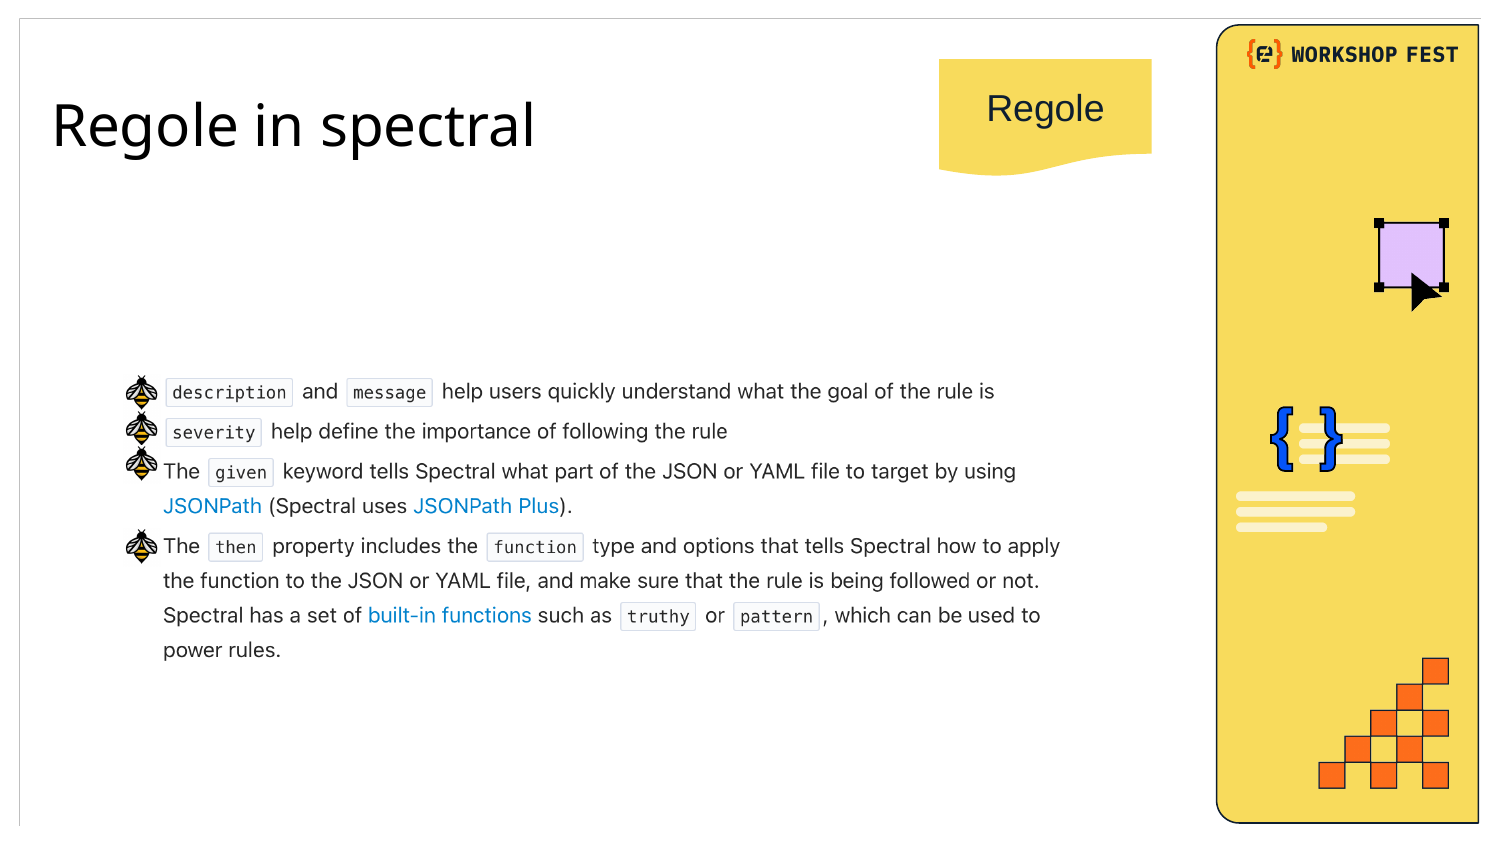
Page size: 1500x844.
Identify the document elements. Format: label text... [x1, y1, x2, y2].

picture [0, 0, 1500, 844]
title Regole in spectral [51, 72, 936, 167]
text_box Regole [936, 57, 1154, 178]
title Regole in spectral [1067, 72, 1449, 167]
